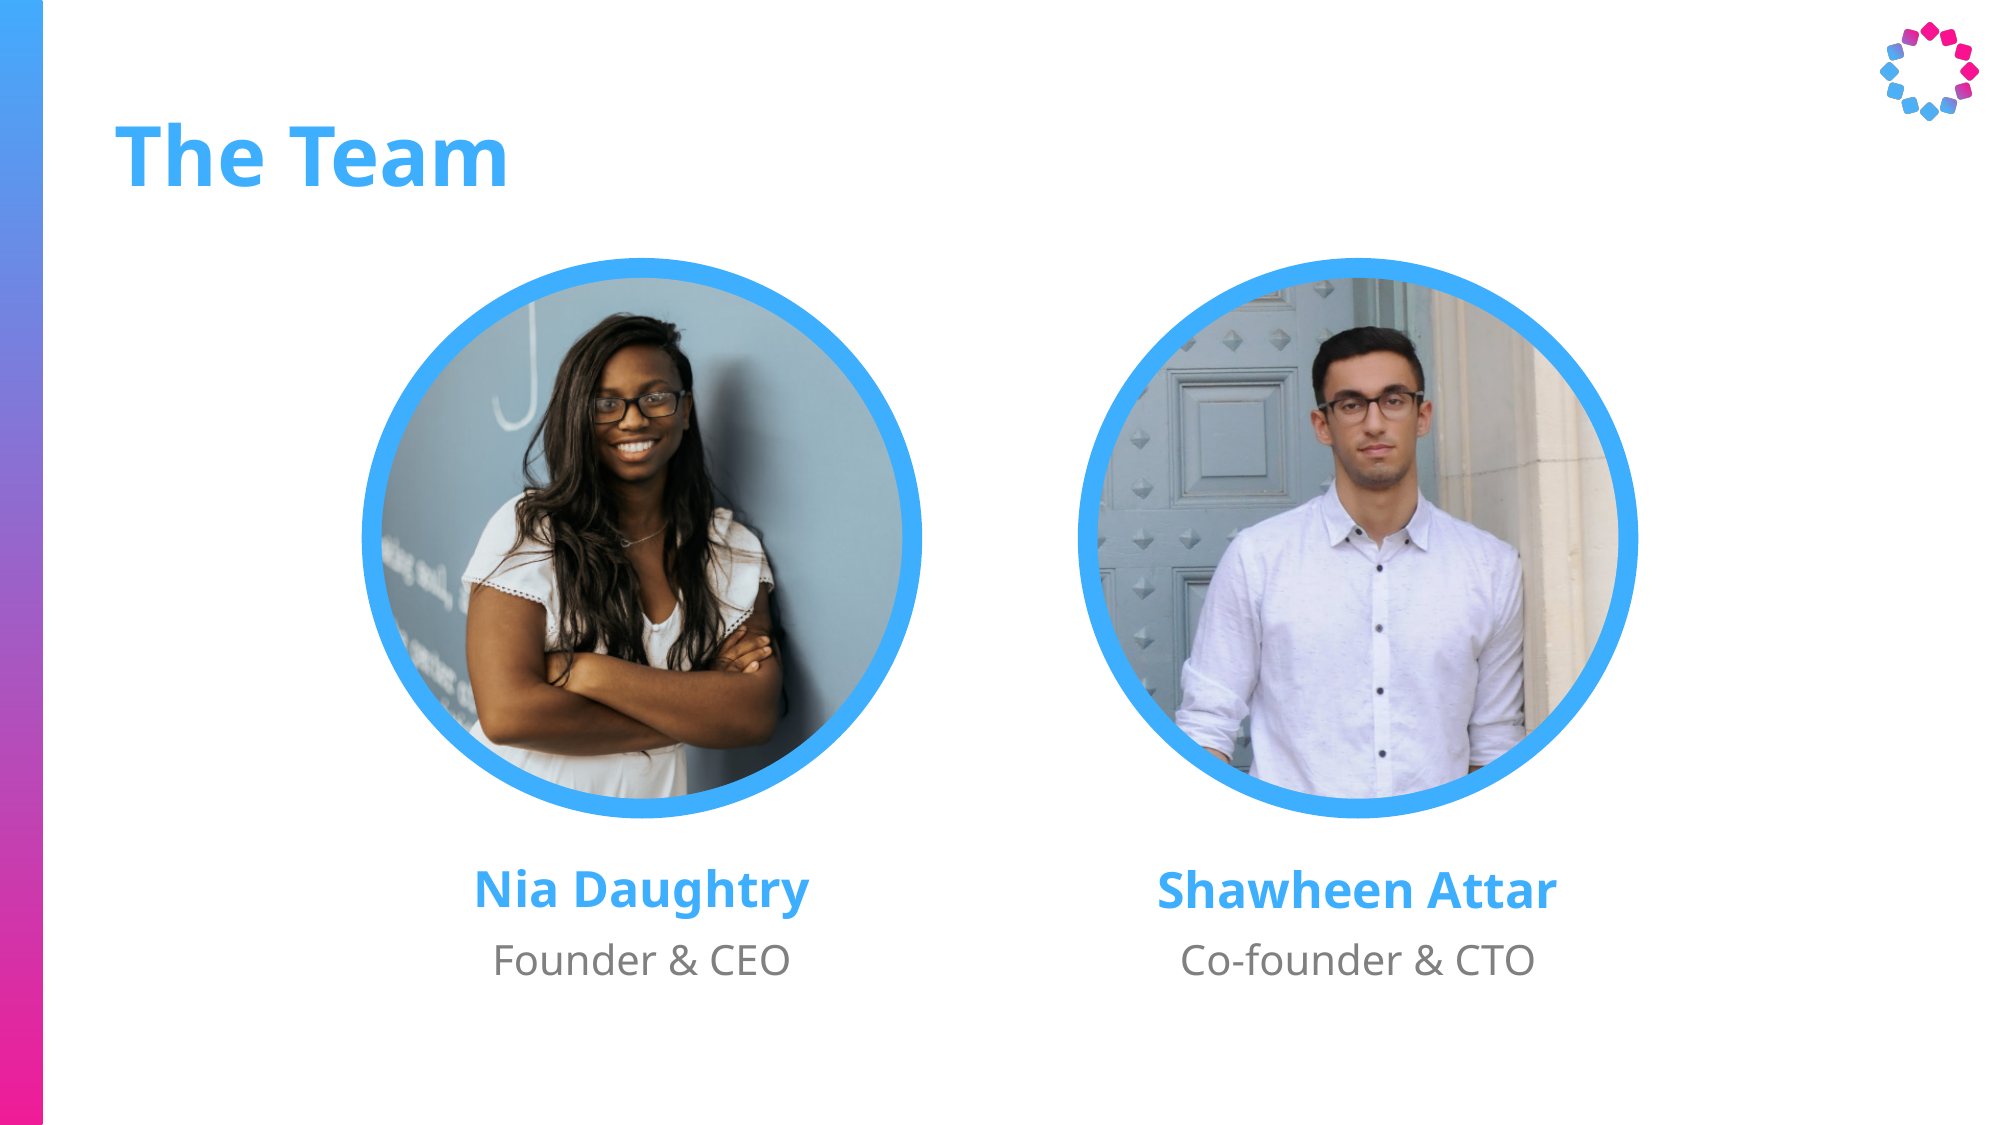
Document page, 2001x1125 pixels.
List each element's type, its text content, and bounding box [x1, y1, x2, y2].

text_box Co-founder & CTO [1165, 925, 1552, 991]
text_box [361, 257, 923, 819]
text_box [0, 0, 43, 1125]
text_box Founder & CEO [477, 925, 807, 991]
picture [1878, 20, 1981, 123]
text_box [1077, 257, 1639, 819]
text_box Shawheen Attar [1142, 851, 1574, 926]
text_box The Team [99, 86, 1240, 233]
text_box Nia Daughtry [326, 850, 958, 925]
